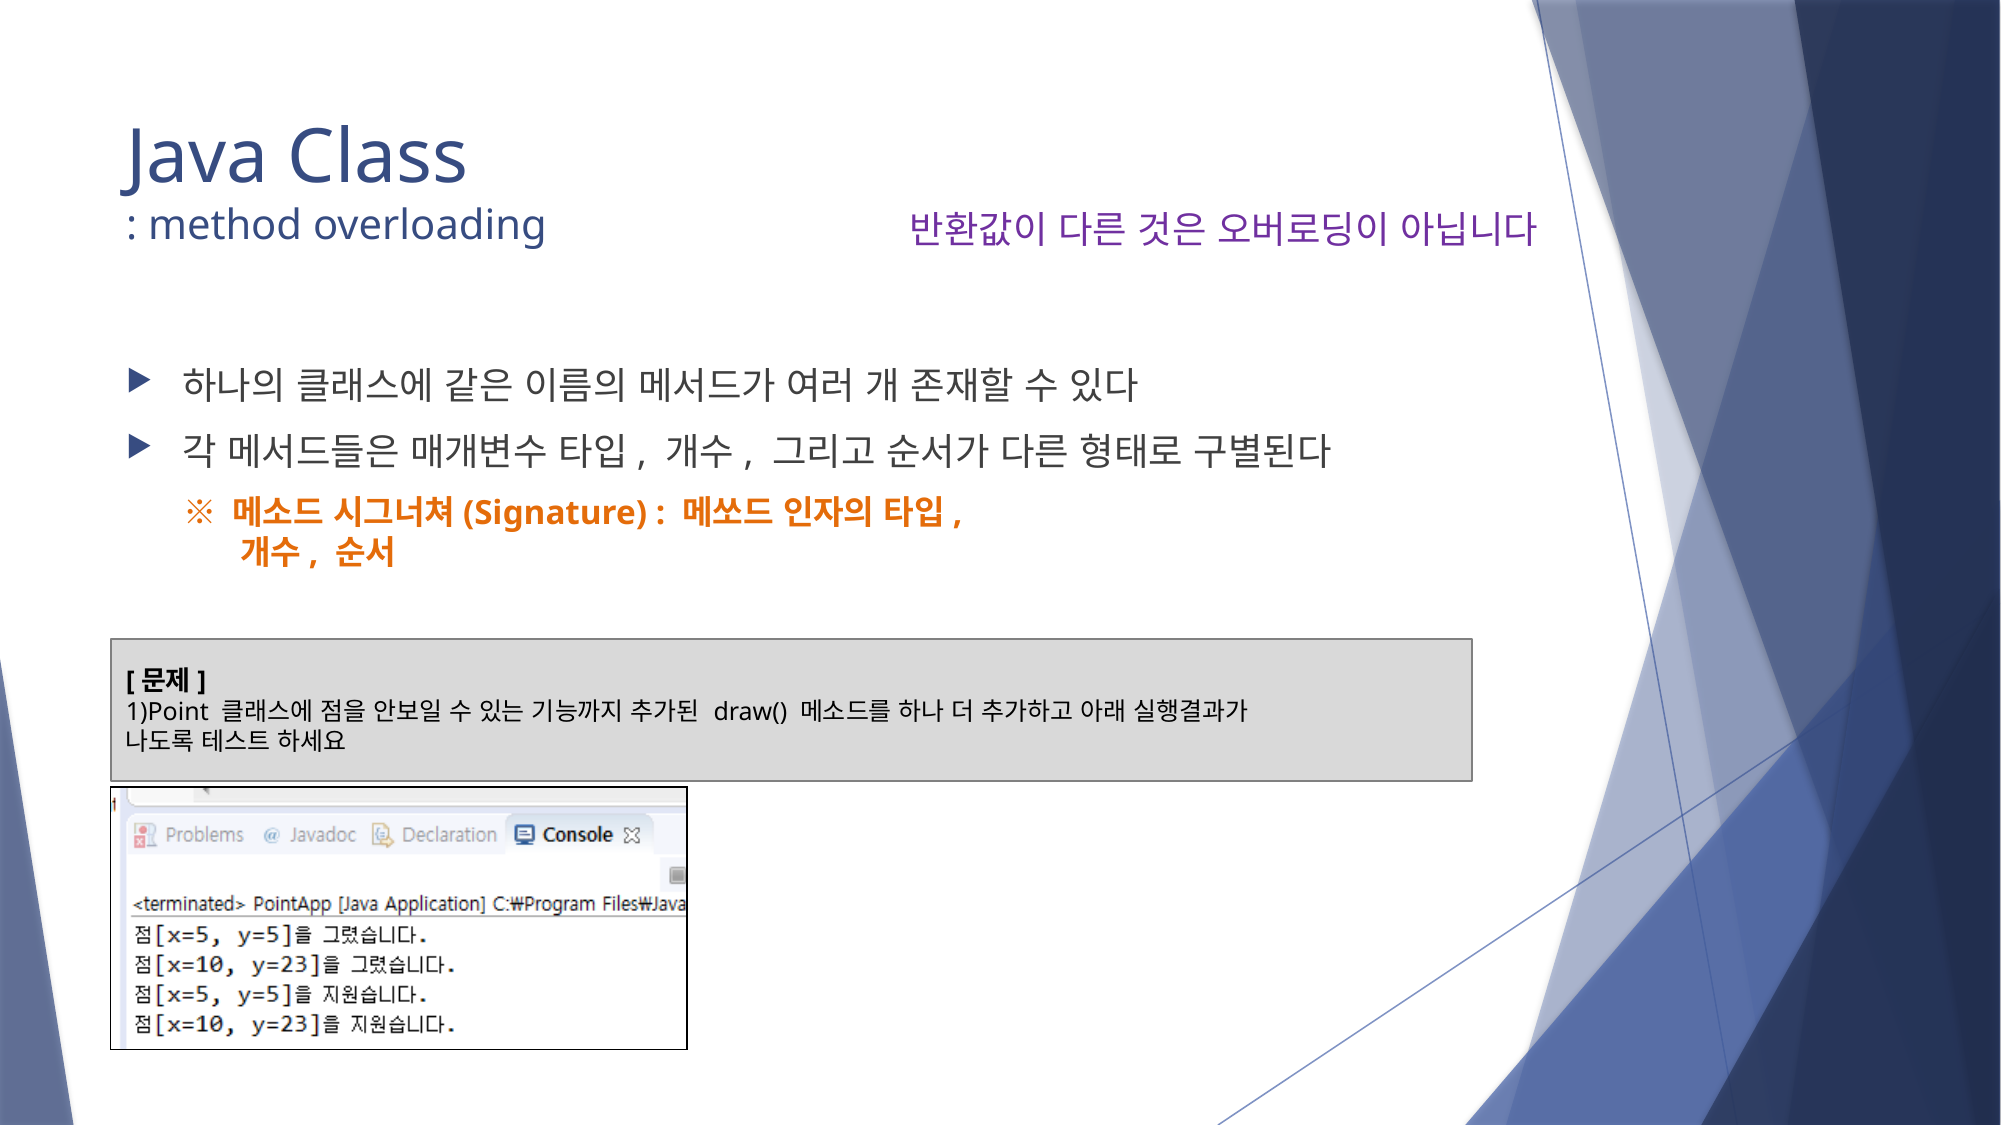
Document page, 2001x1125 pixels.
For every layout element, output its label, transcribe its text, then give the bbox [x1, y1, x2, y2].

title Java Class : method overloading [111, 99, 1522, 317]
list 하나의 클래스에 같은 이름의 메서드가 여러 개 존재할 수 있다 각 메서드들은 매개변수 타입, 개수, 그리고 순서가 다른 형태로 구별된다 [111, 354, 1522, 992]
picture [110, 787, 687, 1050]
text_box ※ 메소드 시그너쳐(Signature) : 메쏘드 인자의 타입, 개수, 순서 [169, 484, 1044, 579]
text_box [문제] Point 클래스에 점을 안보일 수 있는 기능까지 추가된 draw() 메소드를 하나 더 추가하고 아래 실행결과가 나도록 테스트 하세요 [110, 638, 1474, 783]
text_box 반환값이 다른 것은 오버로딩이 아닙니다 [895, 198, 1554, 259]
